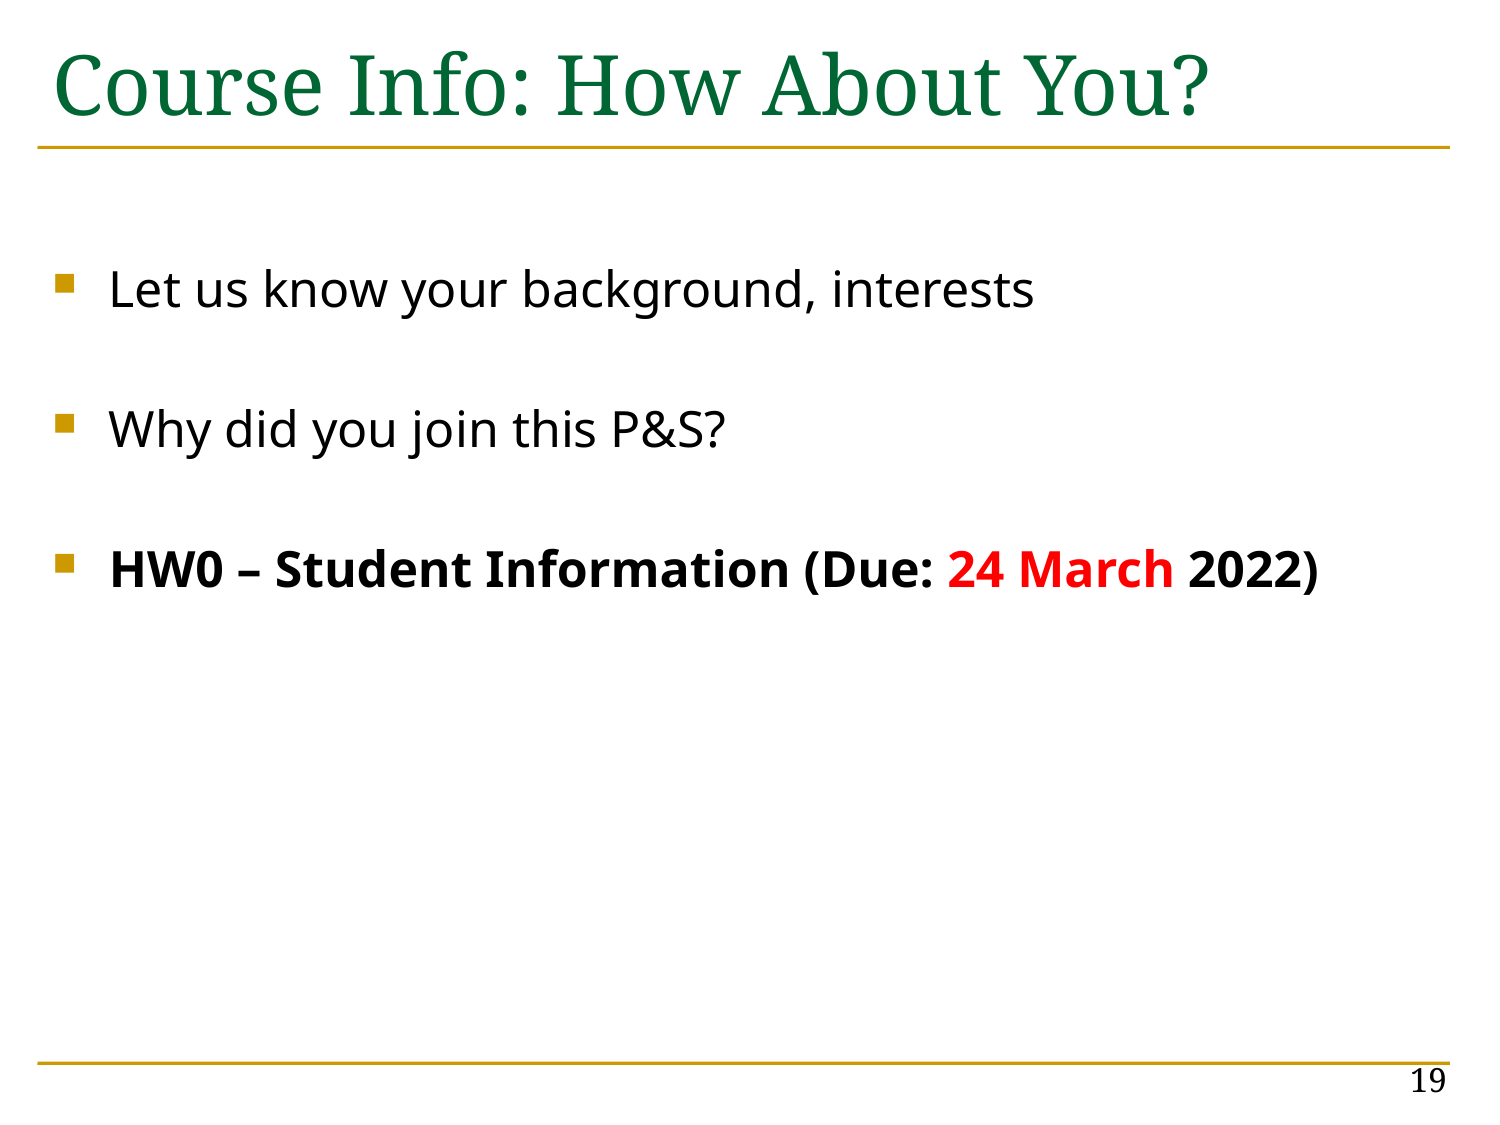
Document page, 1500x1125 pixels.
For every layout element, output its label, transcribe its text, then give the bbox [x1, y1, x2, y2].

list Let us know your background, interests Why did you join this P&S? HW0 – Student Information (Due: 24 March 2022) [37, 249, 1450, 988]
title Course Info: How About You? [37, 24, 1450, 200]
slide_number 19 [1111, 1036, 1462, 1112]
